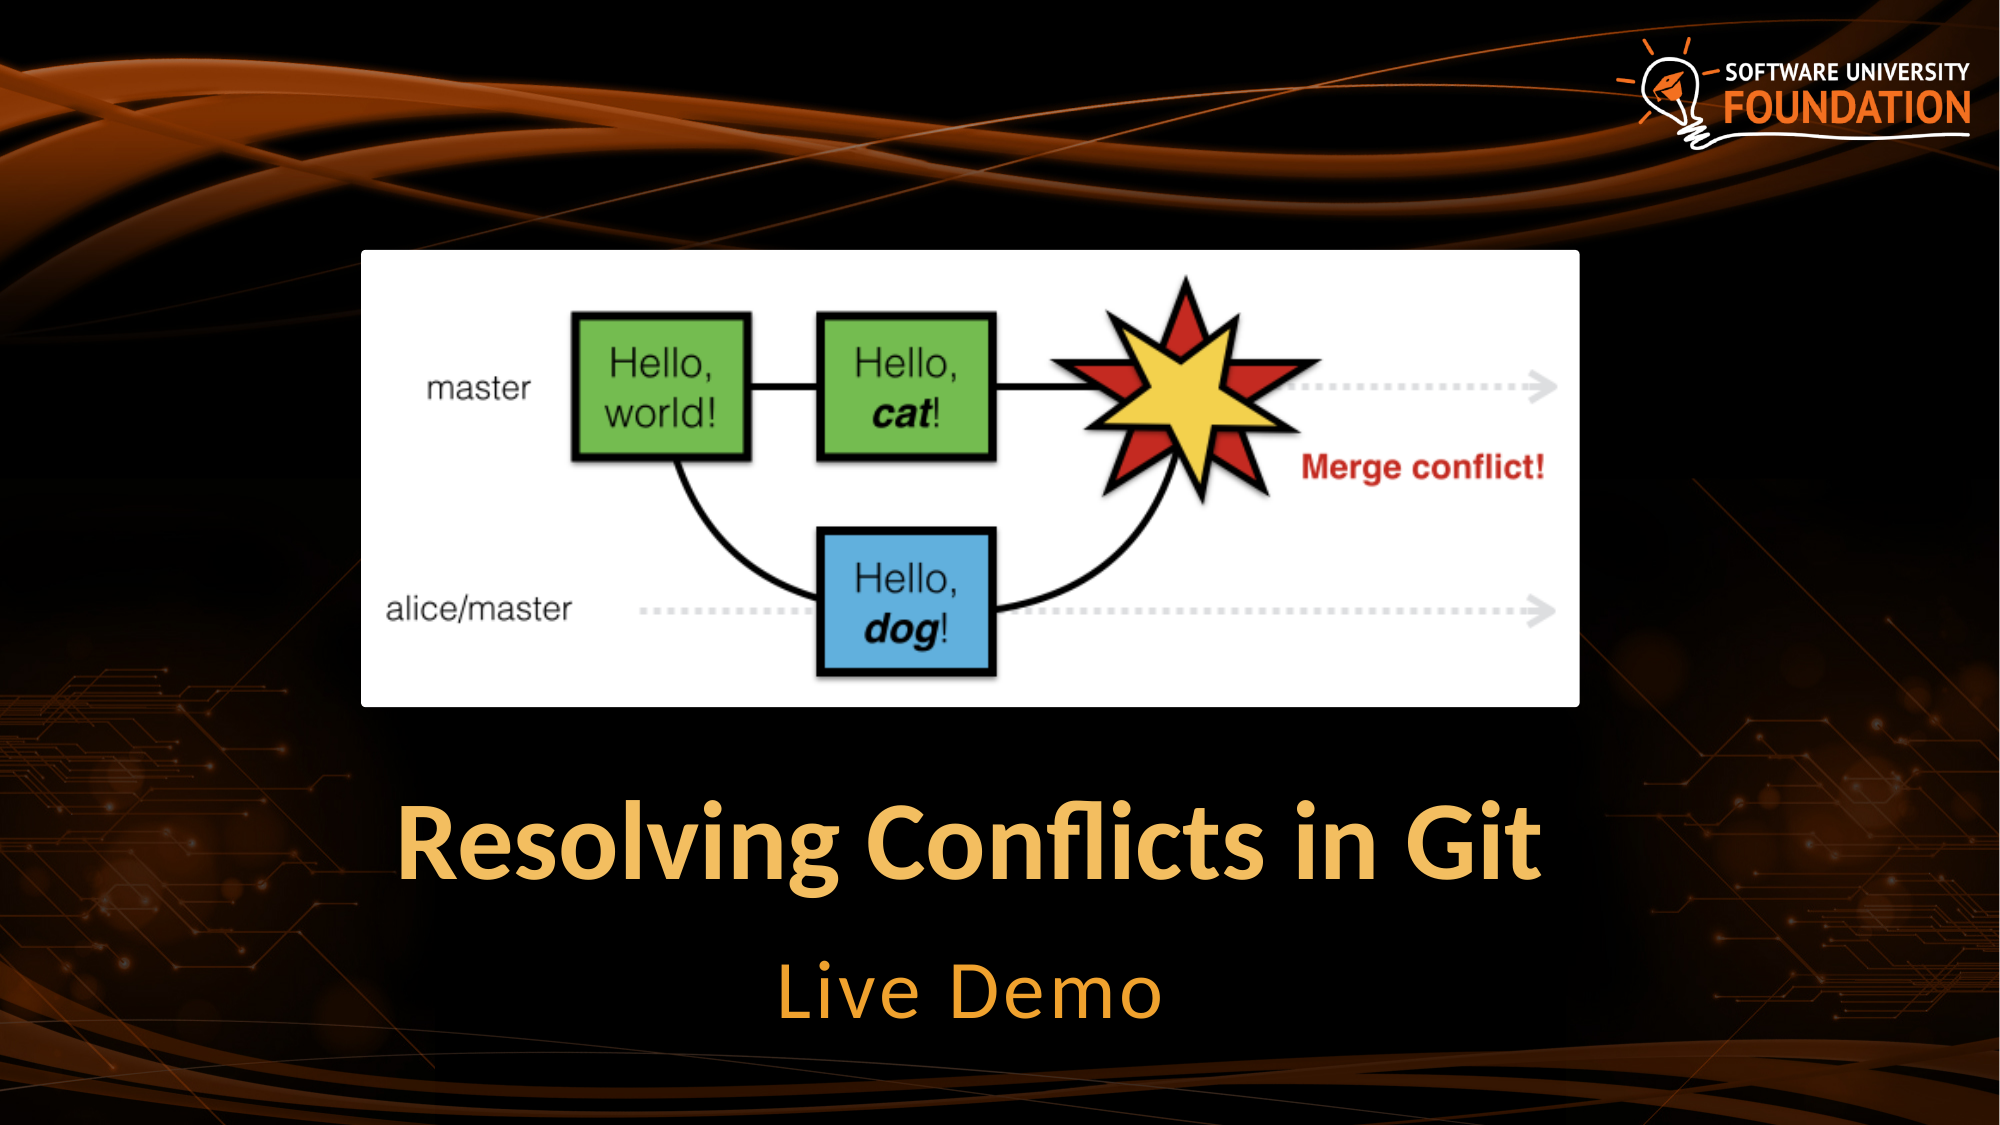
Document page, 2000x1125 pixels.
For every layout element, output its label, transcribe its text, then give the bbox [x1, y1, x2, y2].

title Resolving Conflicts in Git [237, 774, 1704, 910]
list Live Demo [237, 924, 1704, 1043]
picture [0, 0, 2000, 1125]
